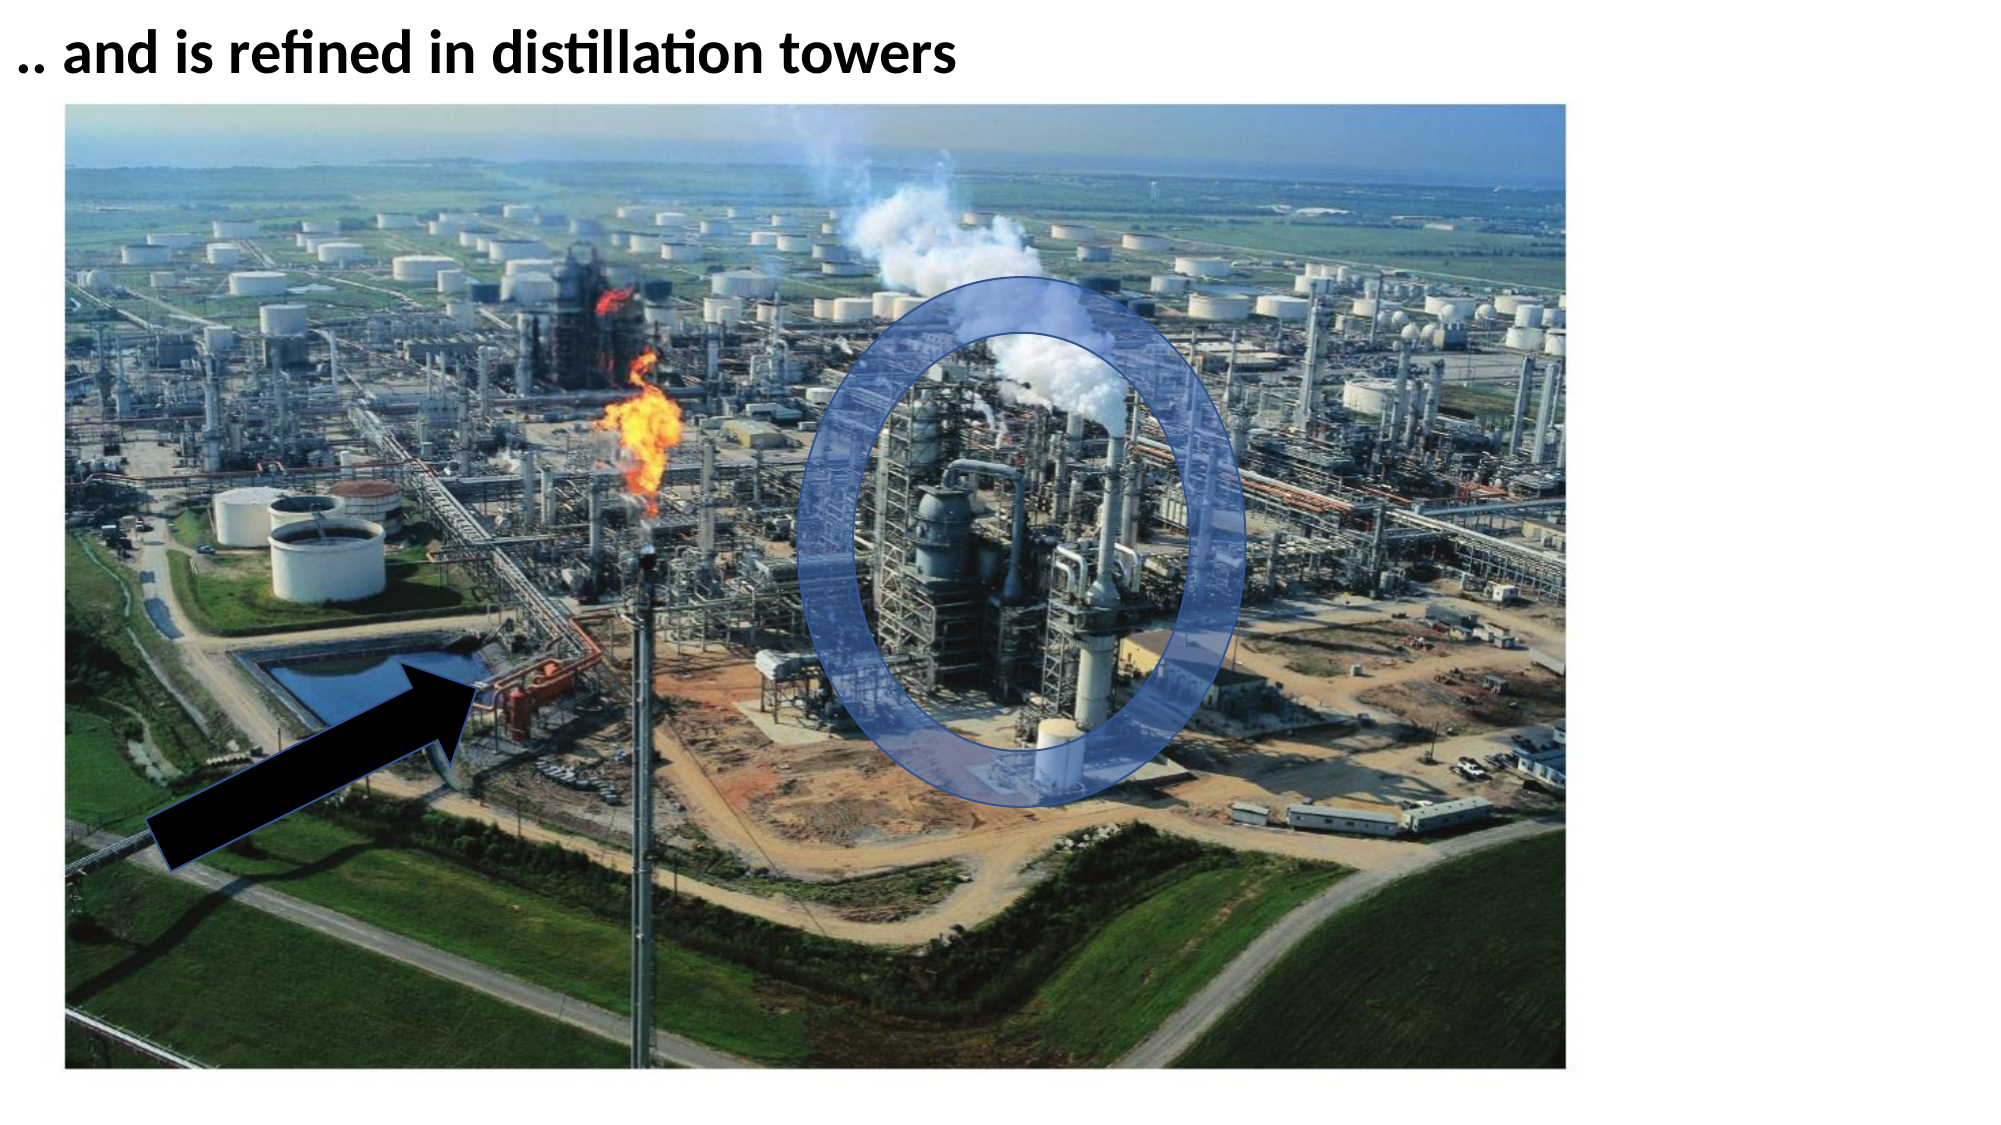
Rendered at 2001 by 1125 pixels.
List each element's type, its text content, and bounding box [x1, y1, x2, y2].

picture [45, 73, 1578, 1086]
text_box .. and is refined in distillation towers [0, 8, 1339, 99]
